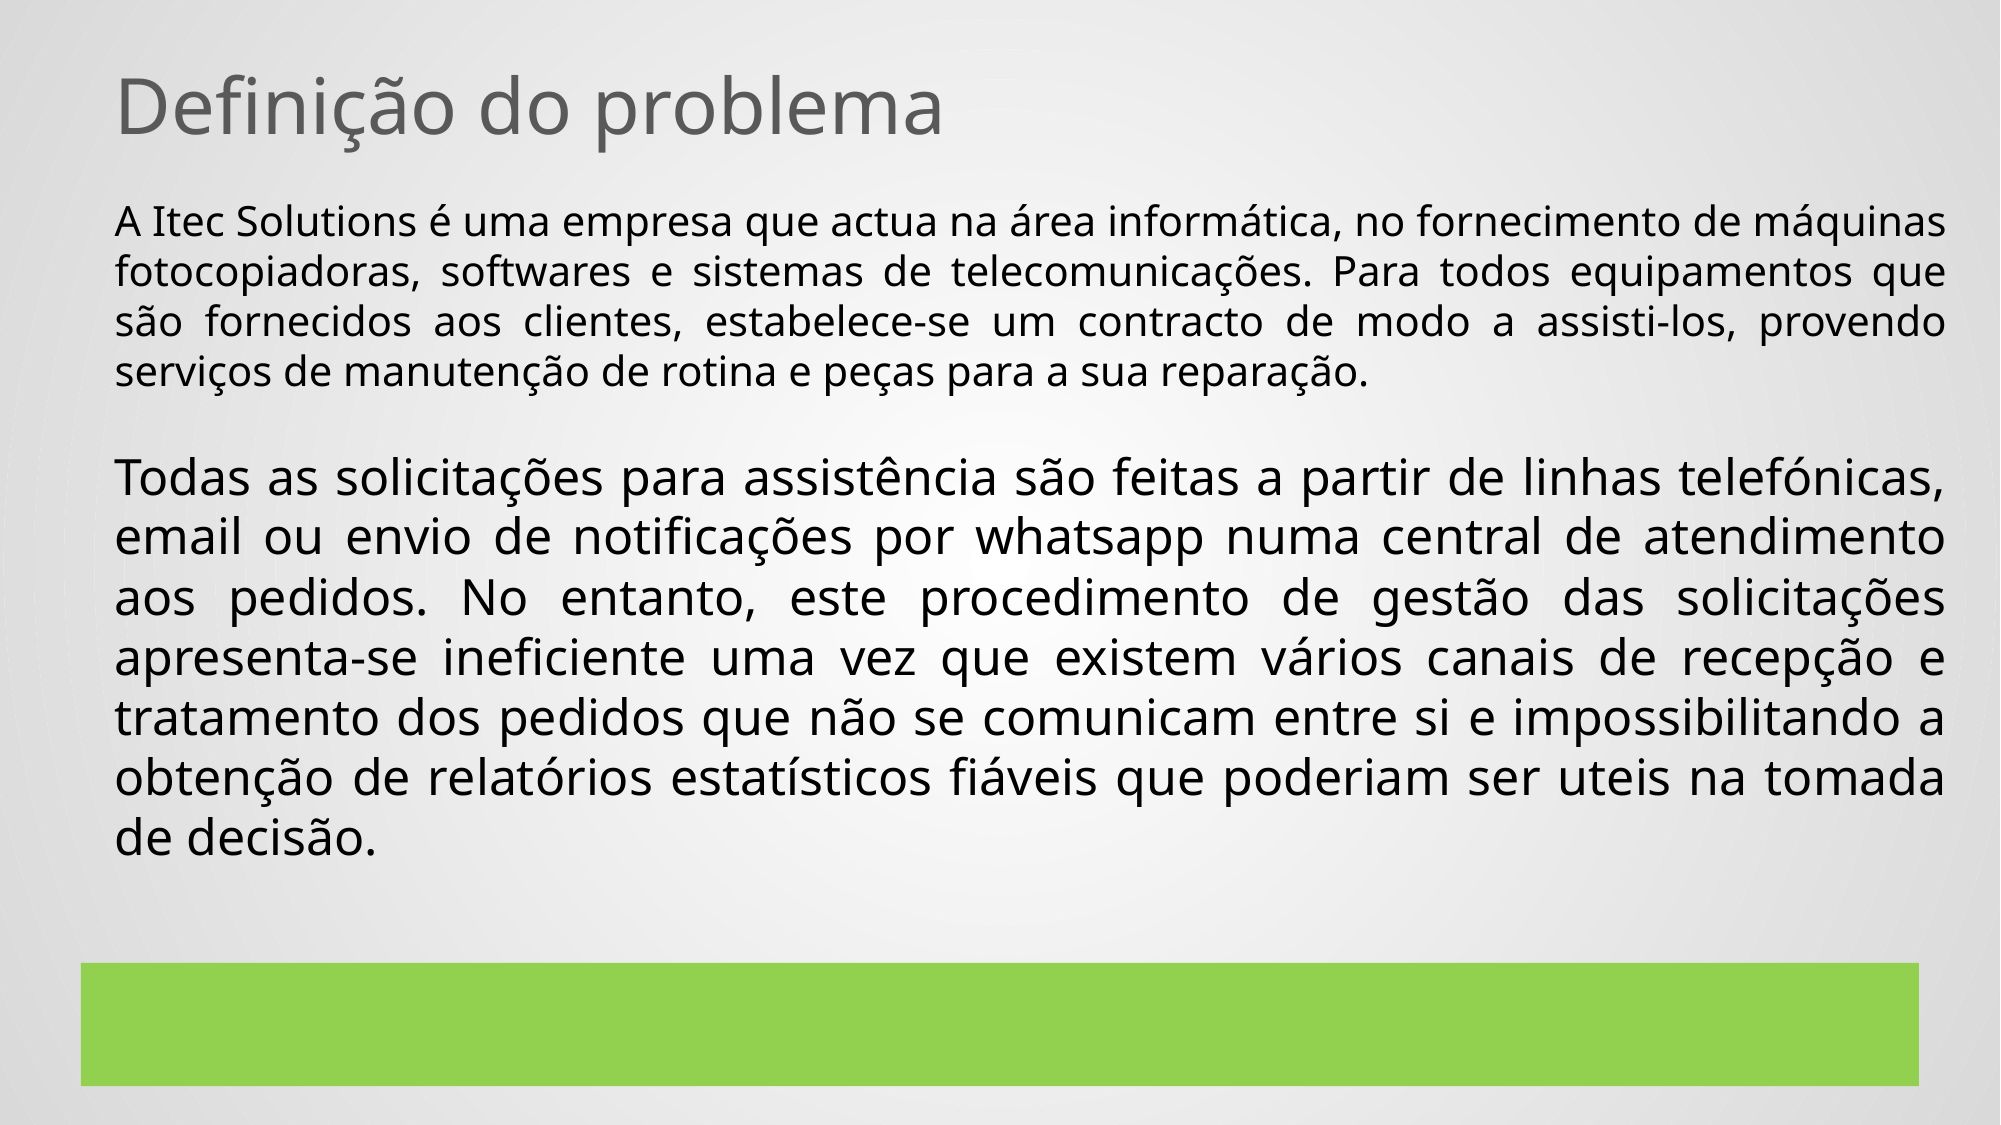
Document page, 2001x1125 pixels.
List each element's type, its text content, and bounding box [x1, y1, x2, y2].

text_box A Itec Solutions é uma empresa que actua na área informática, no fornecimento de máquinas fotocopiadoras, softwares e sistemas de telecomunicações. Para todos equipamentos que são fornecidos aos clientes, estabelece-se um contracto de modo a assisti-los, provendo serviços de manutenção de rotina e peças para a sua reparação. Todas as solicitações para assistência são feitas a partir de linhas telefónicas, email ou envio de notificações por whatsapp numa central de atendimento aos pedidos. No entanto, este procedimento de gestão das solicitações apresenta-se ineficiente uma vez que existem vários canais de recepção e tratamento dos pedidos que não se comunicam entre si e impossibilitando a obtenção de relatórios estatísticos fiáveis que poderiam ser uteis na tomada de decisão. [99, 187, 1963, 993]
title Definição do problema [99, 45, 1900, 163]
text_box [79, 961, 1921, 1088]
